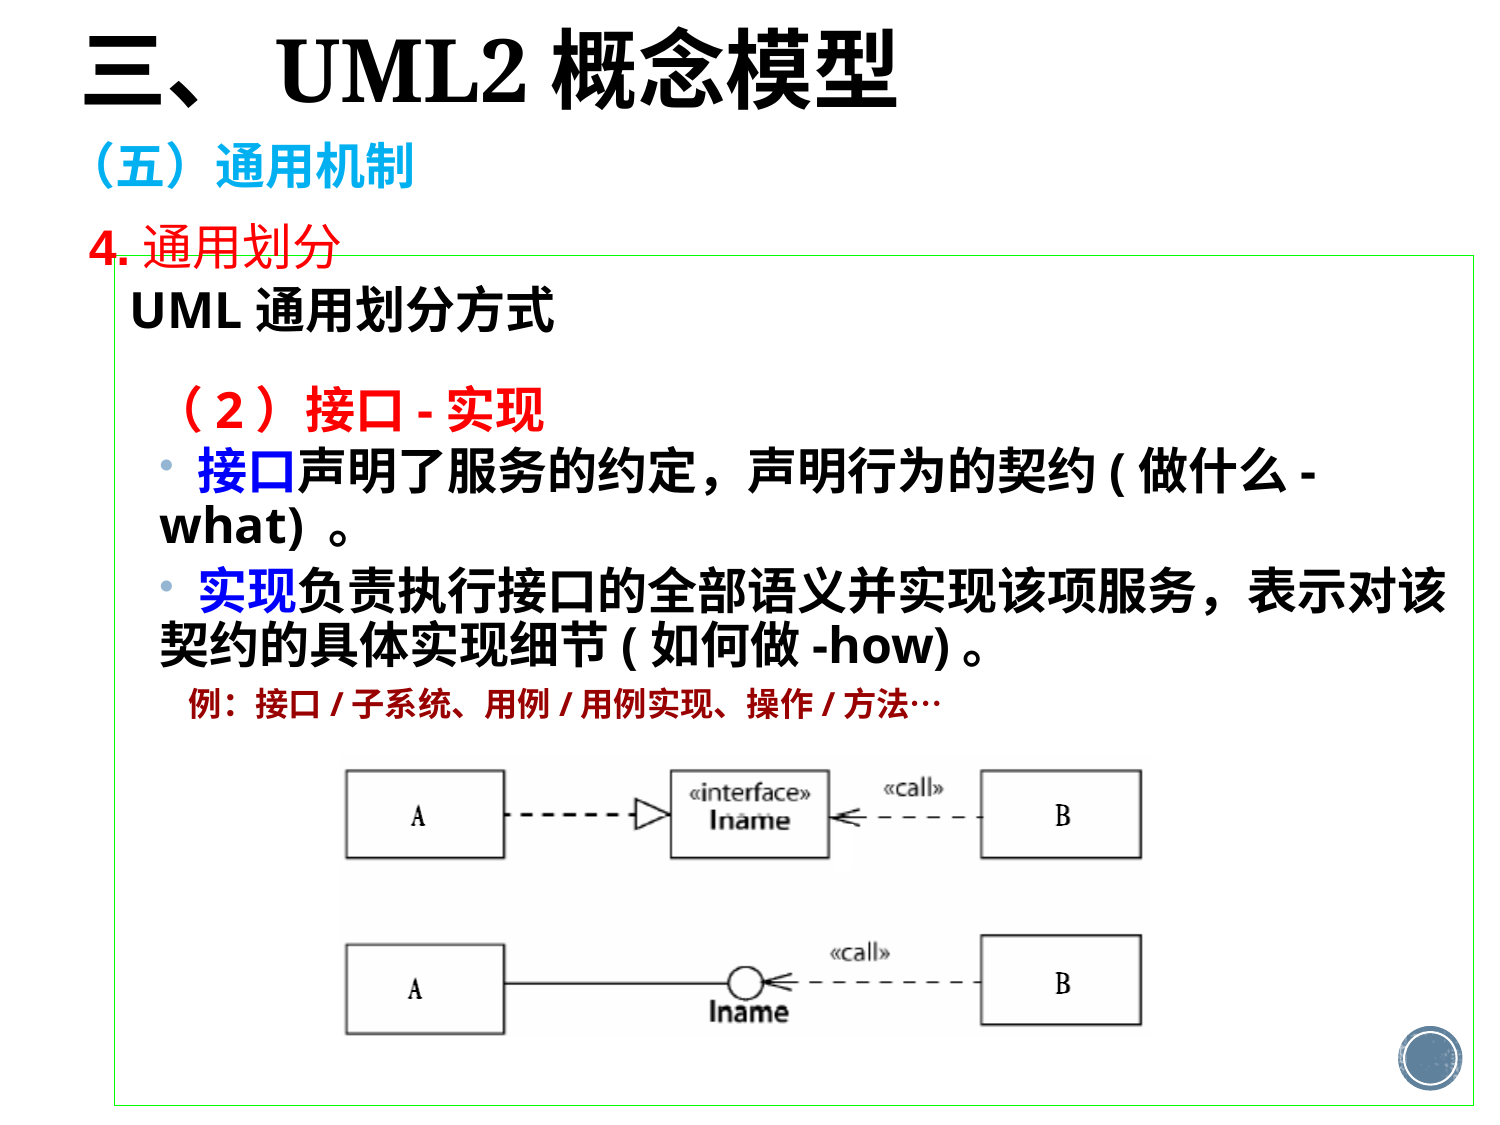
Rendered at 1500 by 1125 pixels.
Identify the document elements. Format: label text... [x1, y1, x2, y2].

picture [334, 751, 1150, 1042]
text_box 三、UML2概念模型 [64, 16, 1340, 129]
list UML通用划分方式 （2）接口-实现 接口声明了服务的约定，声明行为的契约(做什么-what) 。 实现负责执行接口的全部语义并实现该项服务，表示对该契约的具体实现细节(如何做-how)。 例：接口/子系统、用例/用例实现、操作/方法… [114, 255, 1474, 1106]
text_box （五）通用机制 [50, 129, 1353, 209]
text_box 4.通用划分 [74, 208, 358, 283]
